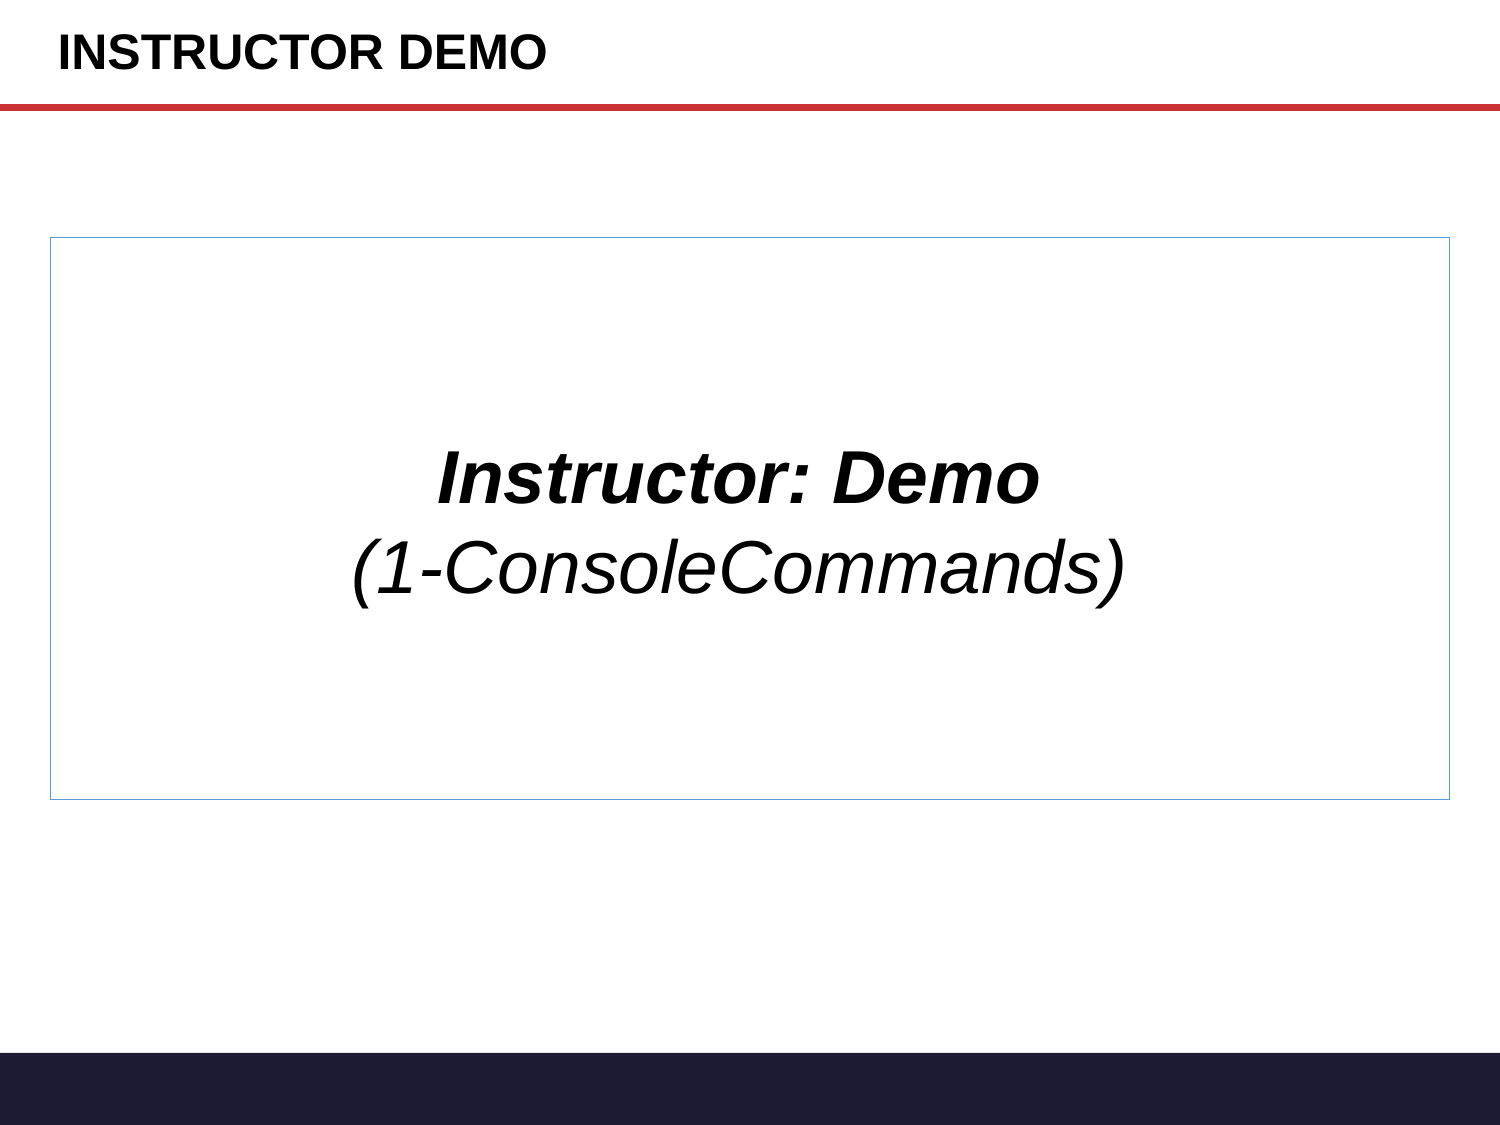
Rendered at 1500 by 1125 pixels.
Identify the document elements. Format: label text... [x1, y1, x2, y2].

title INSTRUCTOR DEMO [49, 0, 948, 108]
text_box Instructor: Demo (1-ConsoleCommands) [50, 237, 1450, 800]
